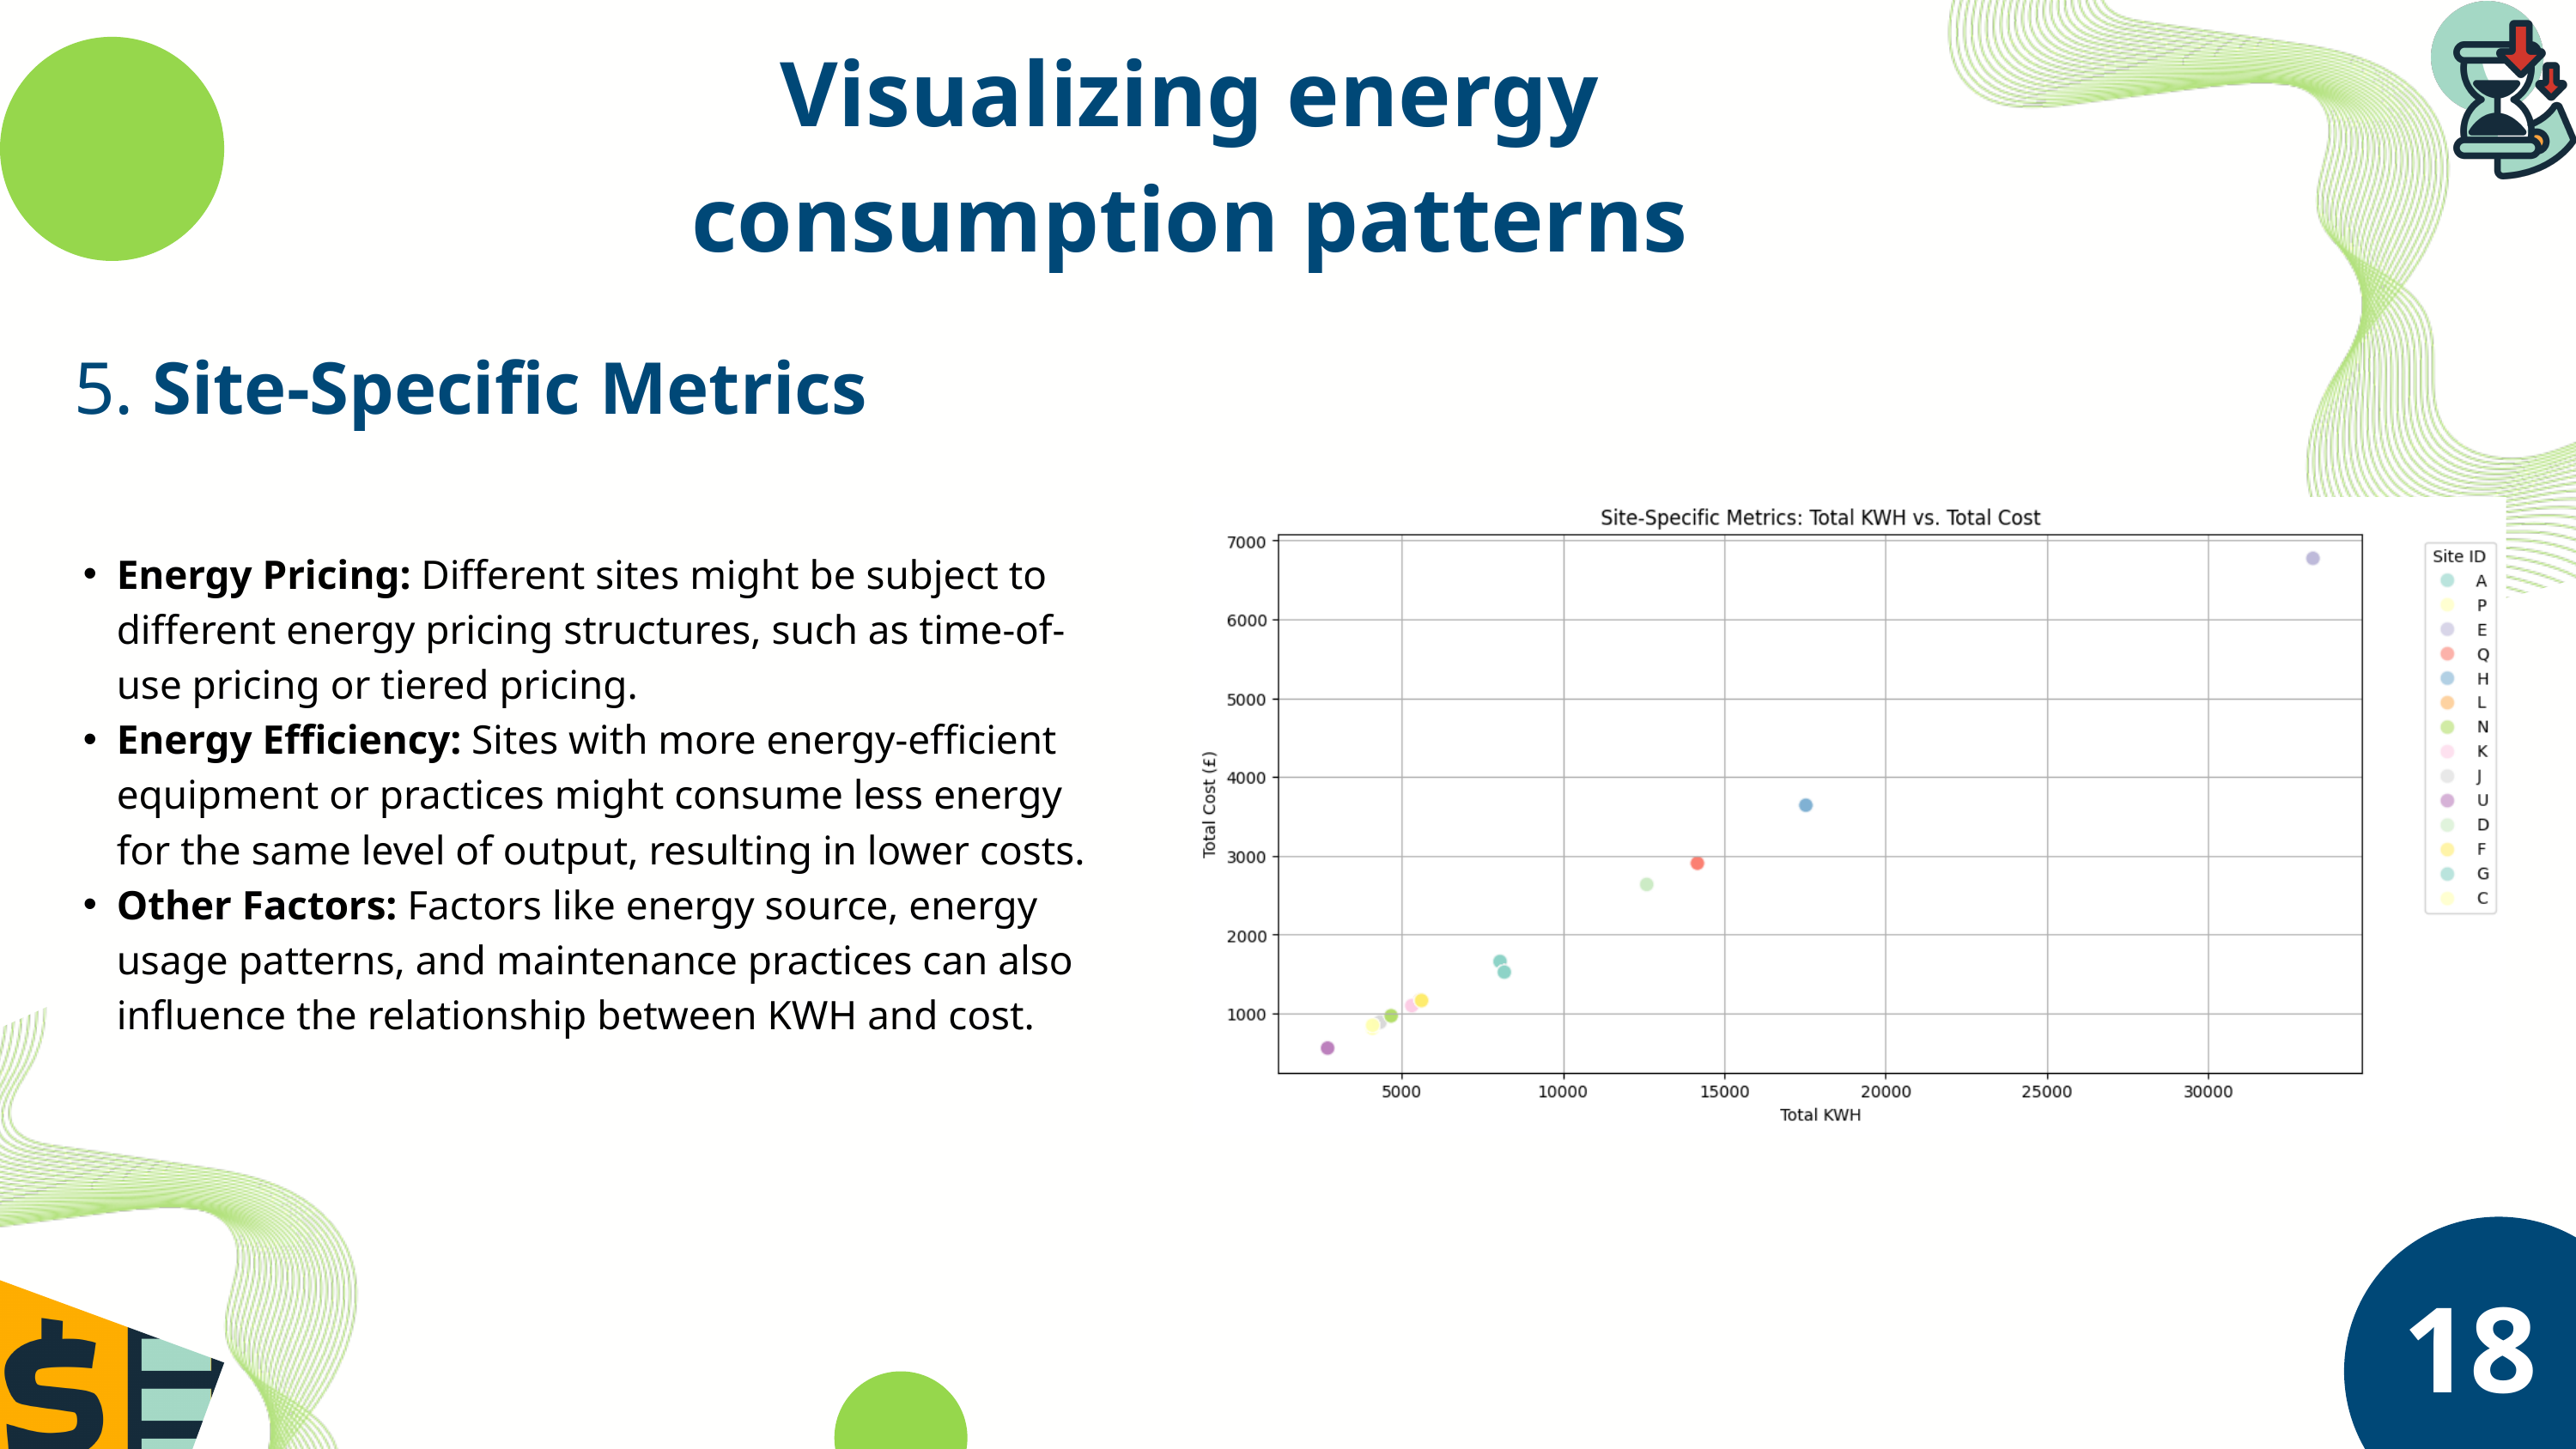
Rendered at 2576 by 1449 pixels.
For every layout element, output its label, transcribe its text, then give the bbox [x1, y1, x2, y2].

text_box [0, 36, 225, 262]
text_box [1192, 497, 2506, 1135]
text_box [0, 1005, 785, 1449]
text_box [0, 1280, 225, 1449]
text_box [834, 1371, 968, 1449]
text_box Visualizing energy consumption patterns [546, 19, 1833, 270]
text_box Energy Pricing: Different sites might be subject to different energy pricing structures, such as time-of-use pricing or tiered pricing. Energy Efficiency: Sites with more energy-efficient equipment or practices might consume less energy for the same level of output, resulting in lower costs. Other Factors: Factors like energy source, energy usage patterns, and maintenance practices can also influence the relationship between KWH and cost. [49, 542, 1093, 1093]
text_box [1844, 0, 2576, 598]
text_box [2343, 1216, 2576, 1449]
text_box 5. Site-Specific Metrics [73, 328, 1374, 429]
